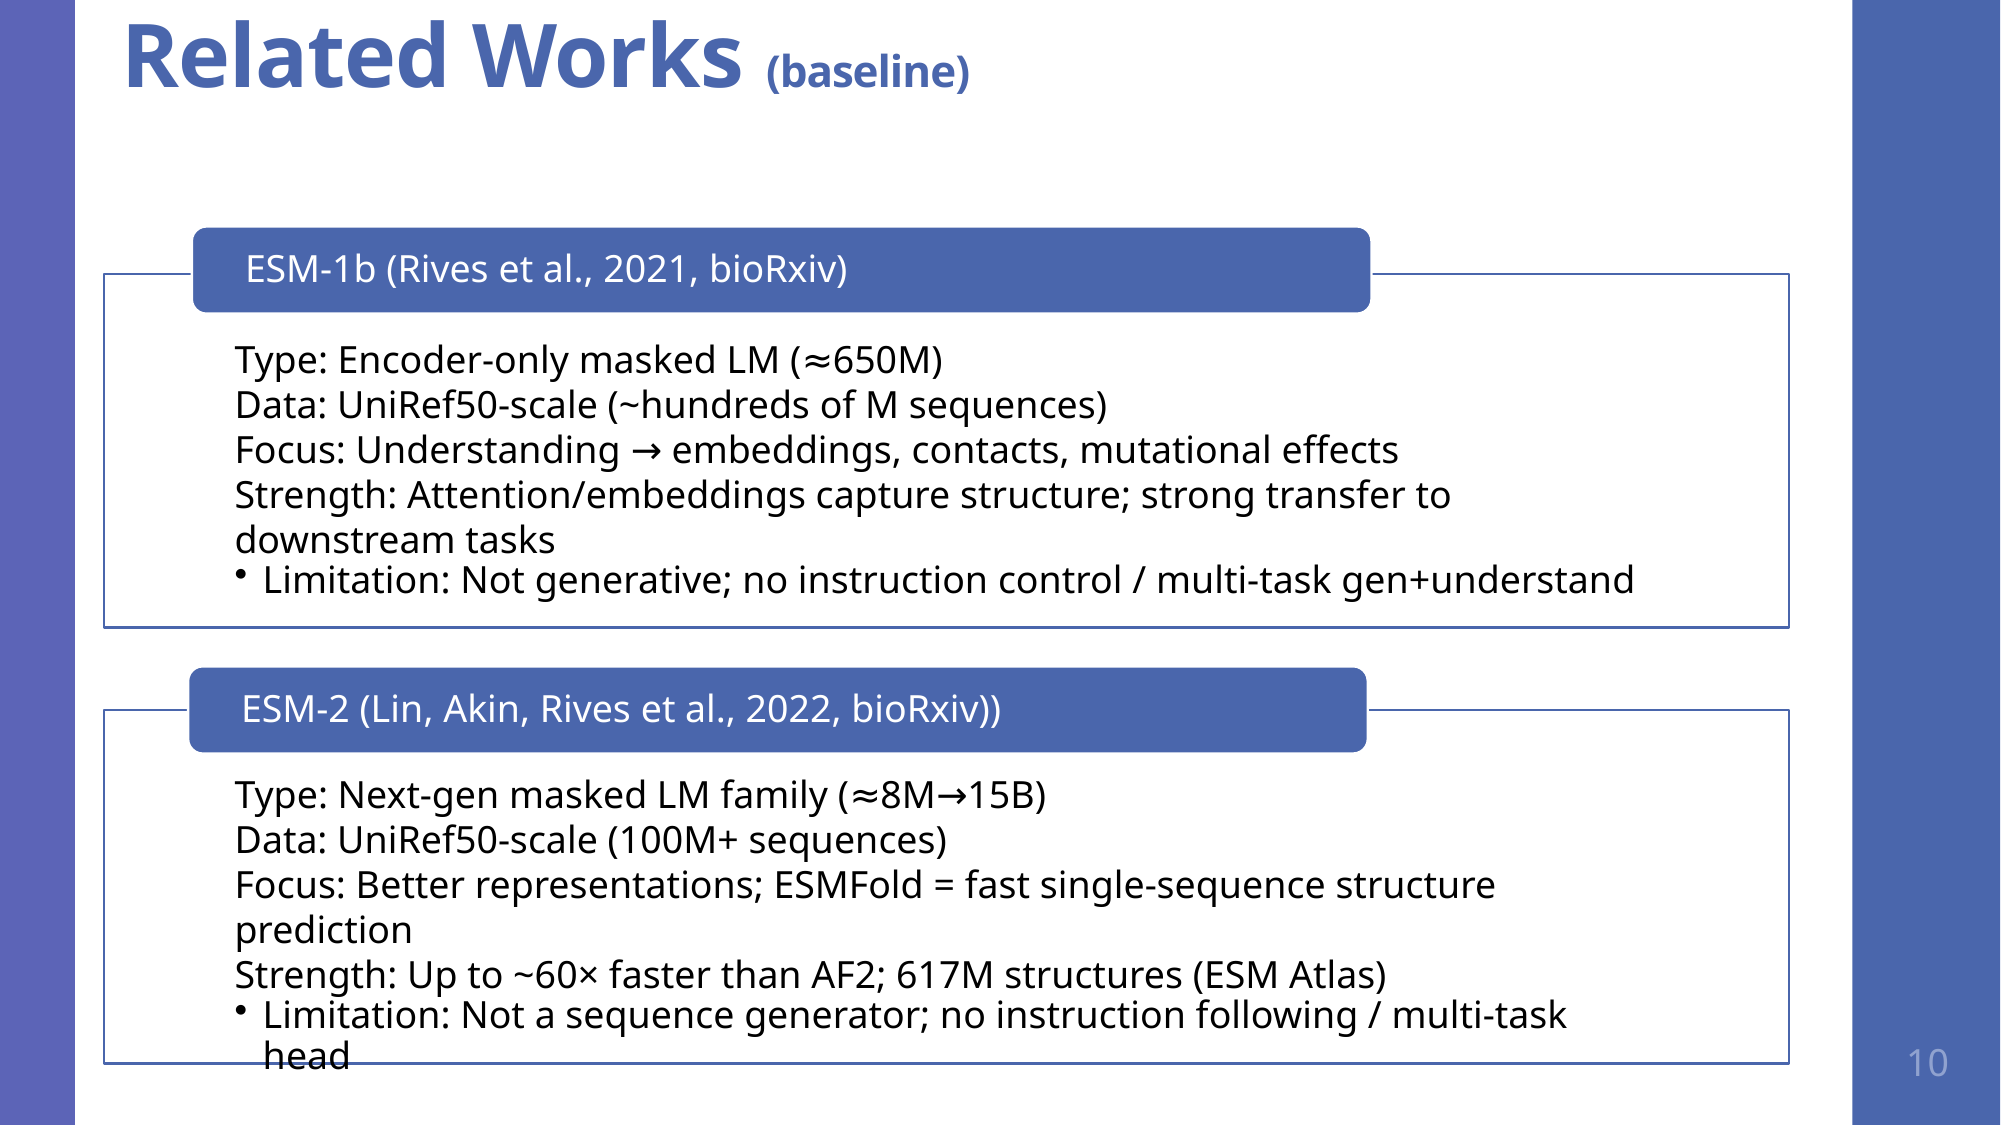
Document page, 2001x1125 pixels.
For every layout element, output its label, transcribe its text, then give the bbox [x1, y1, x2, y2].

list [103, 226, 1790, 1091]
slide_number 10 [1852, 1012, 2000, 1110]
title Related Works (baseline) [106, 6, 1331, 114]
